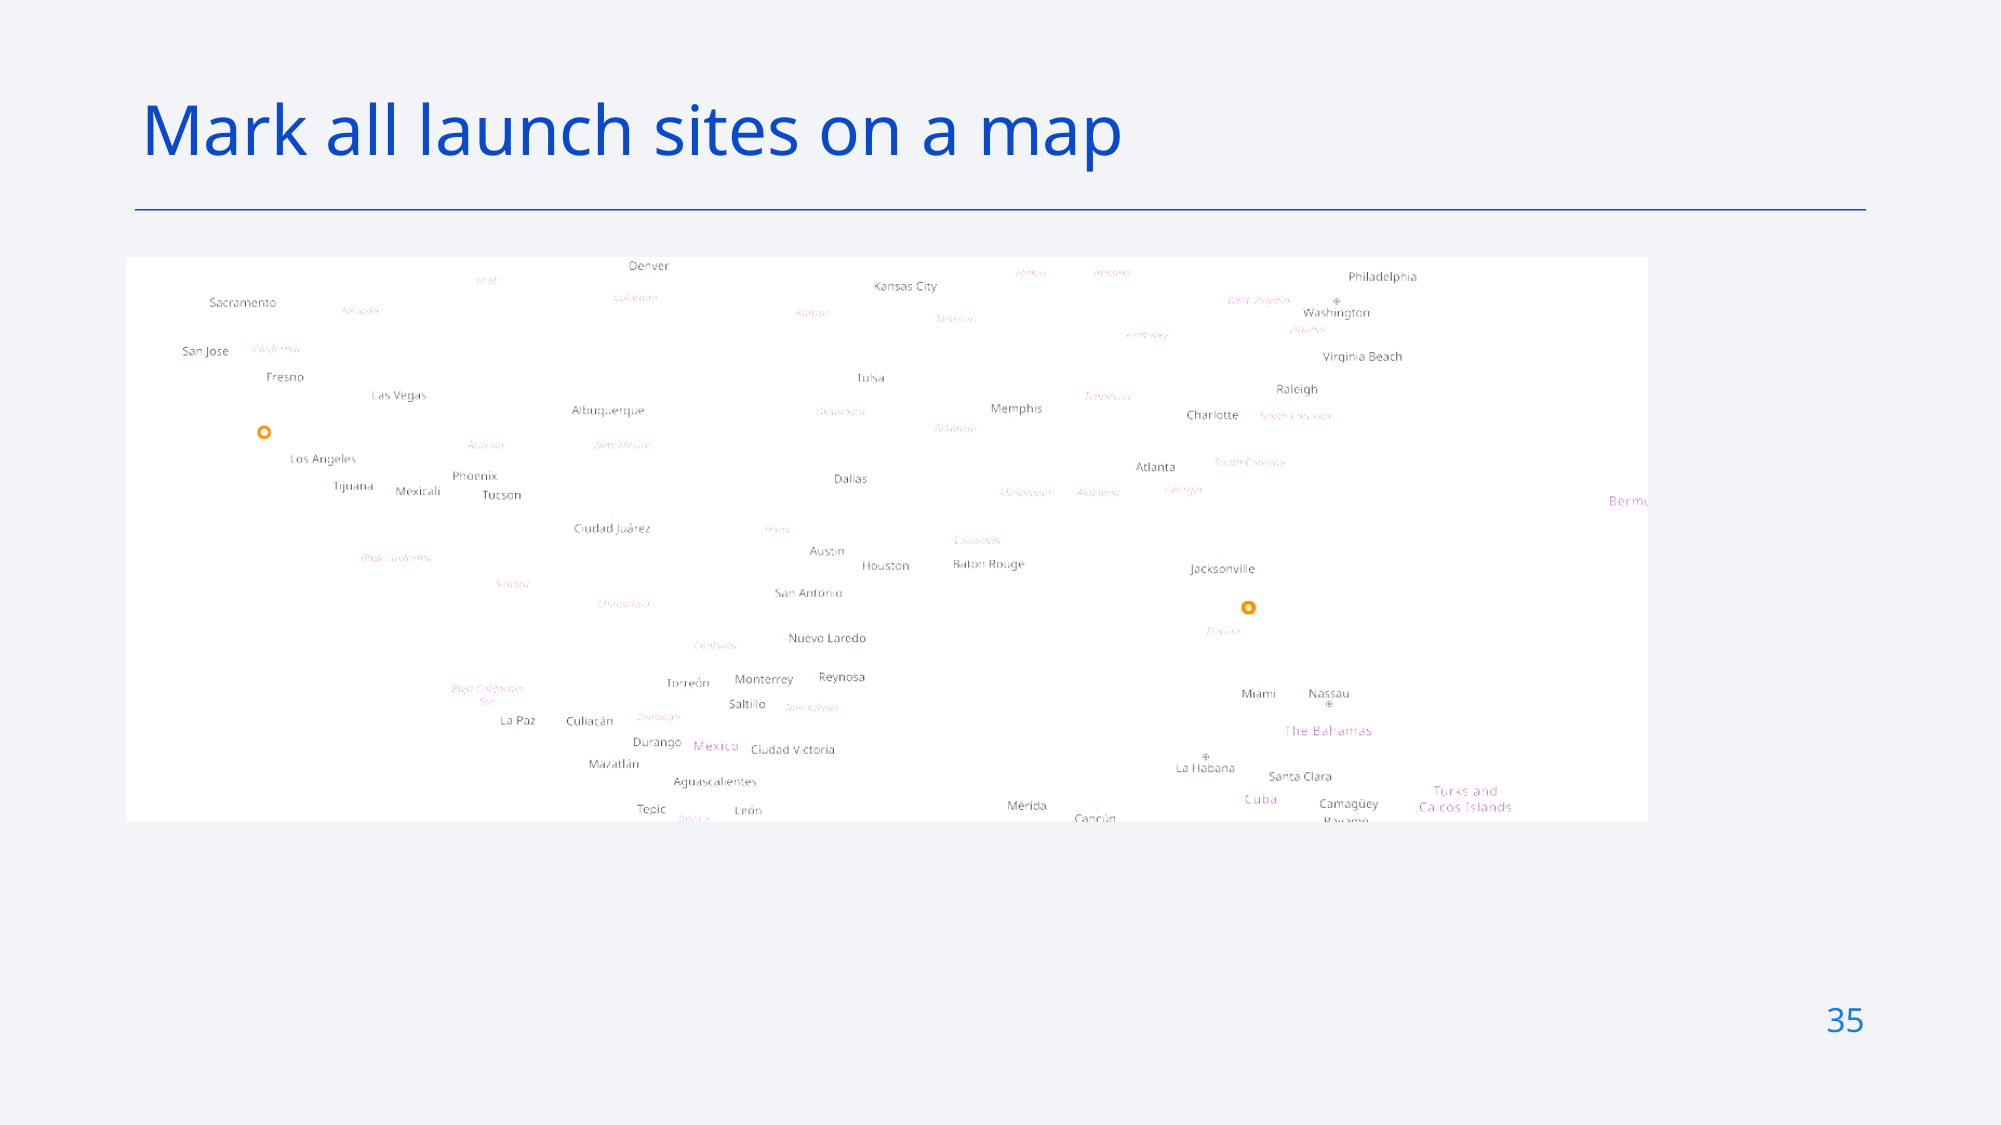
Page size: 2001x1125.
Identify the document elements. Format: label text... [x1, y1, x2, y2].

slide_number 35 [1429, 988, 1880, 1055]
text_box Mark all launch sites on a map [126, 88, 1852, 179]
picture [0, 0, 2001, 1125]
